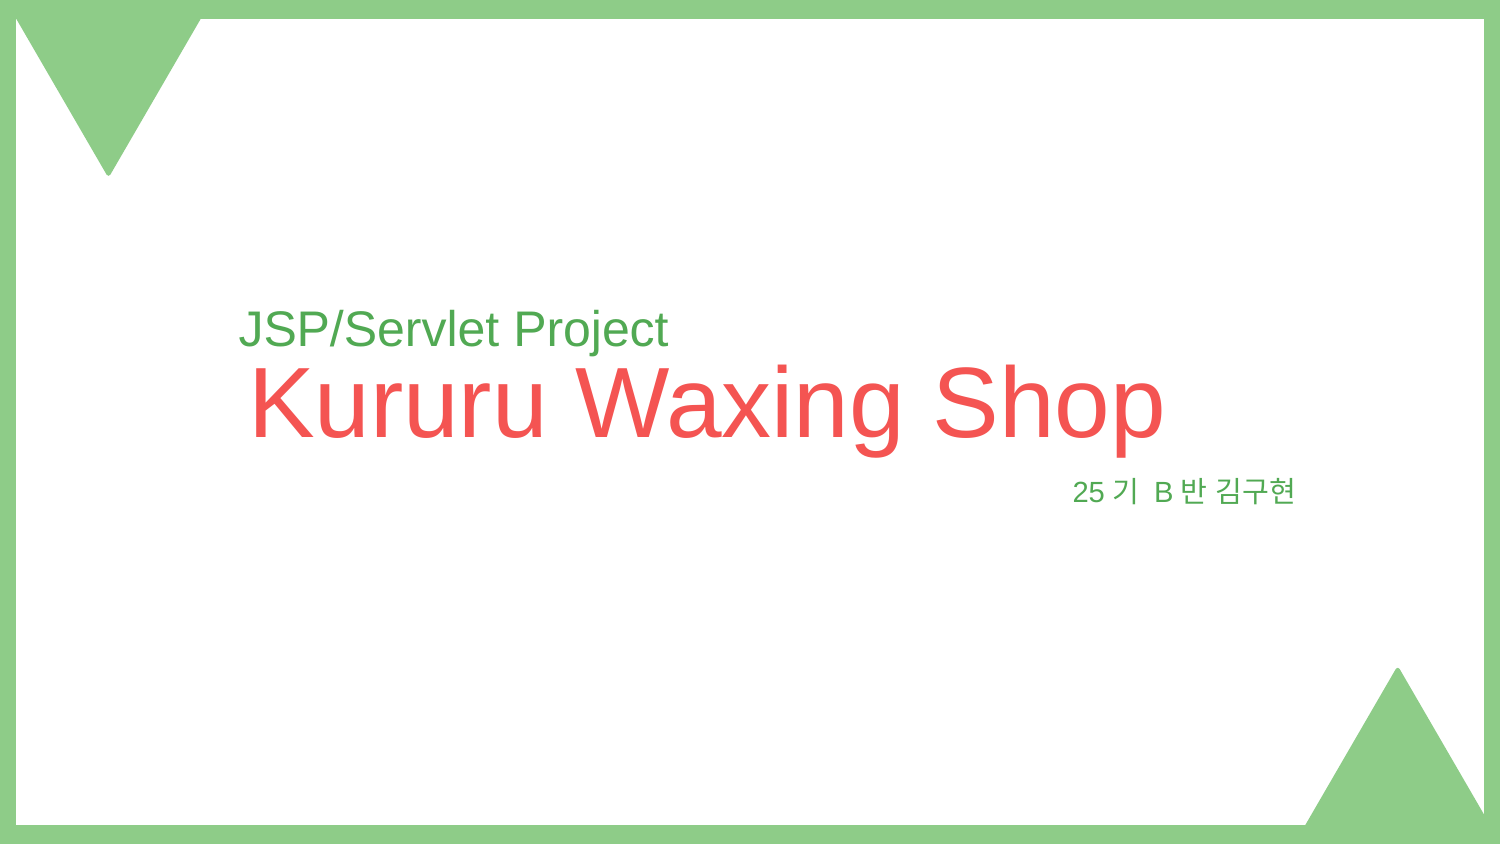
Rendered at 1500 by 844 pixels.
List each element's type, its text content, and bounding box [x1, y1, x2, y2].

text_box JSP/Servlet Project [223, 289, 684, 365]
text_box Kururu Waxing Shop [233, 329, 1182, 465]
text_box 25기 B반 김구현 [1057, 466, 1312, 516]
